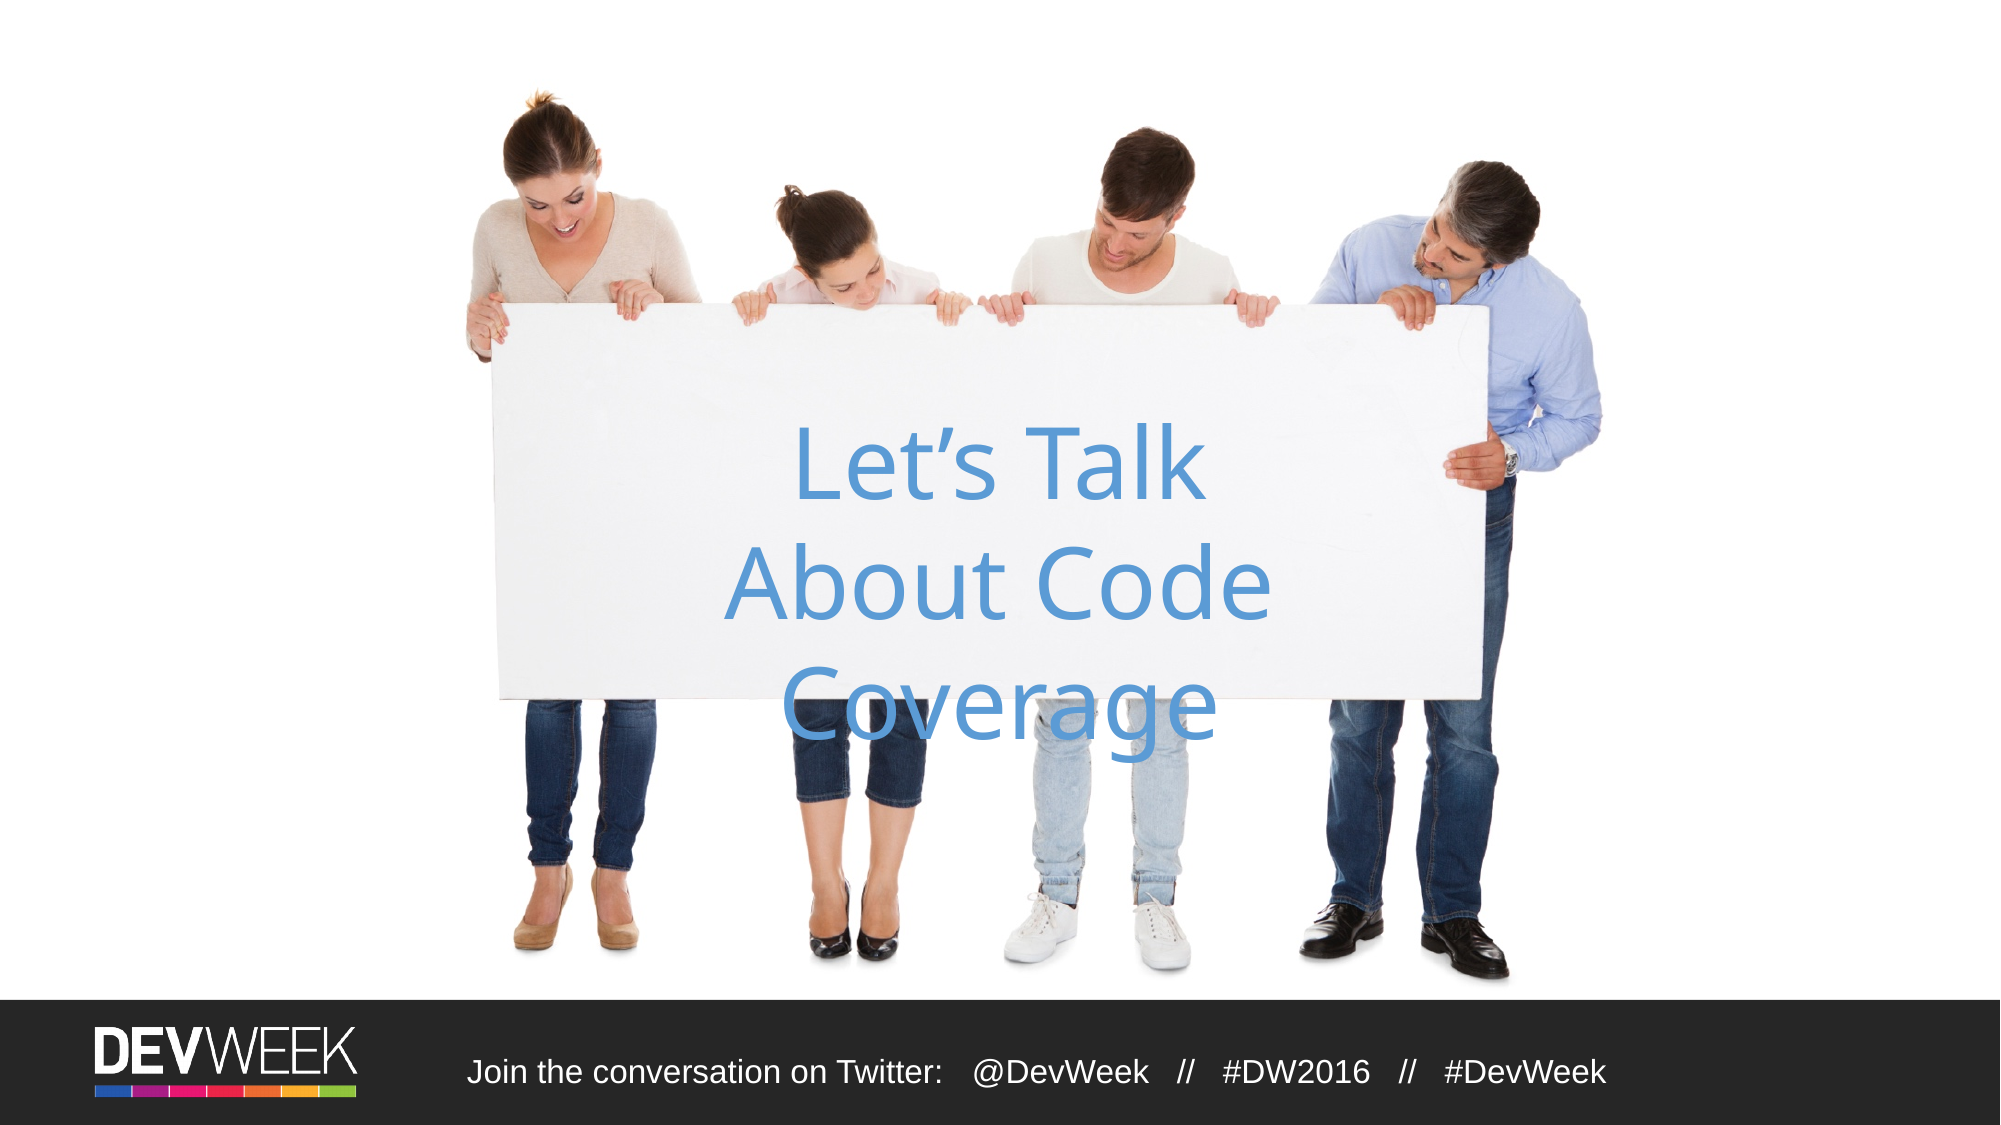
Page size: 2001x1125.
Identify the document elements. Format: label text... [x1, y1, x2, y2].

text_box Join the conversation on Twitter: @DevWeek // #DW2016 // #DevWeek [452, 1031, 1638, 1098]
text_box [0, 999, 2000, 1125]
picture [87, 20, 1705, 1104]
